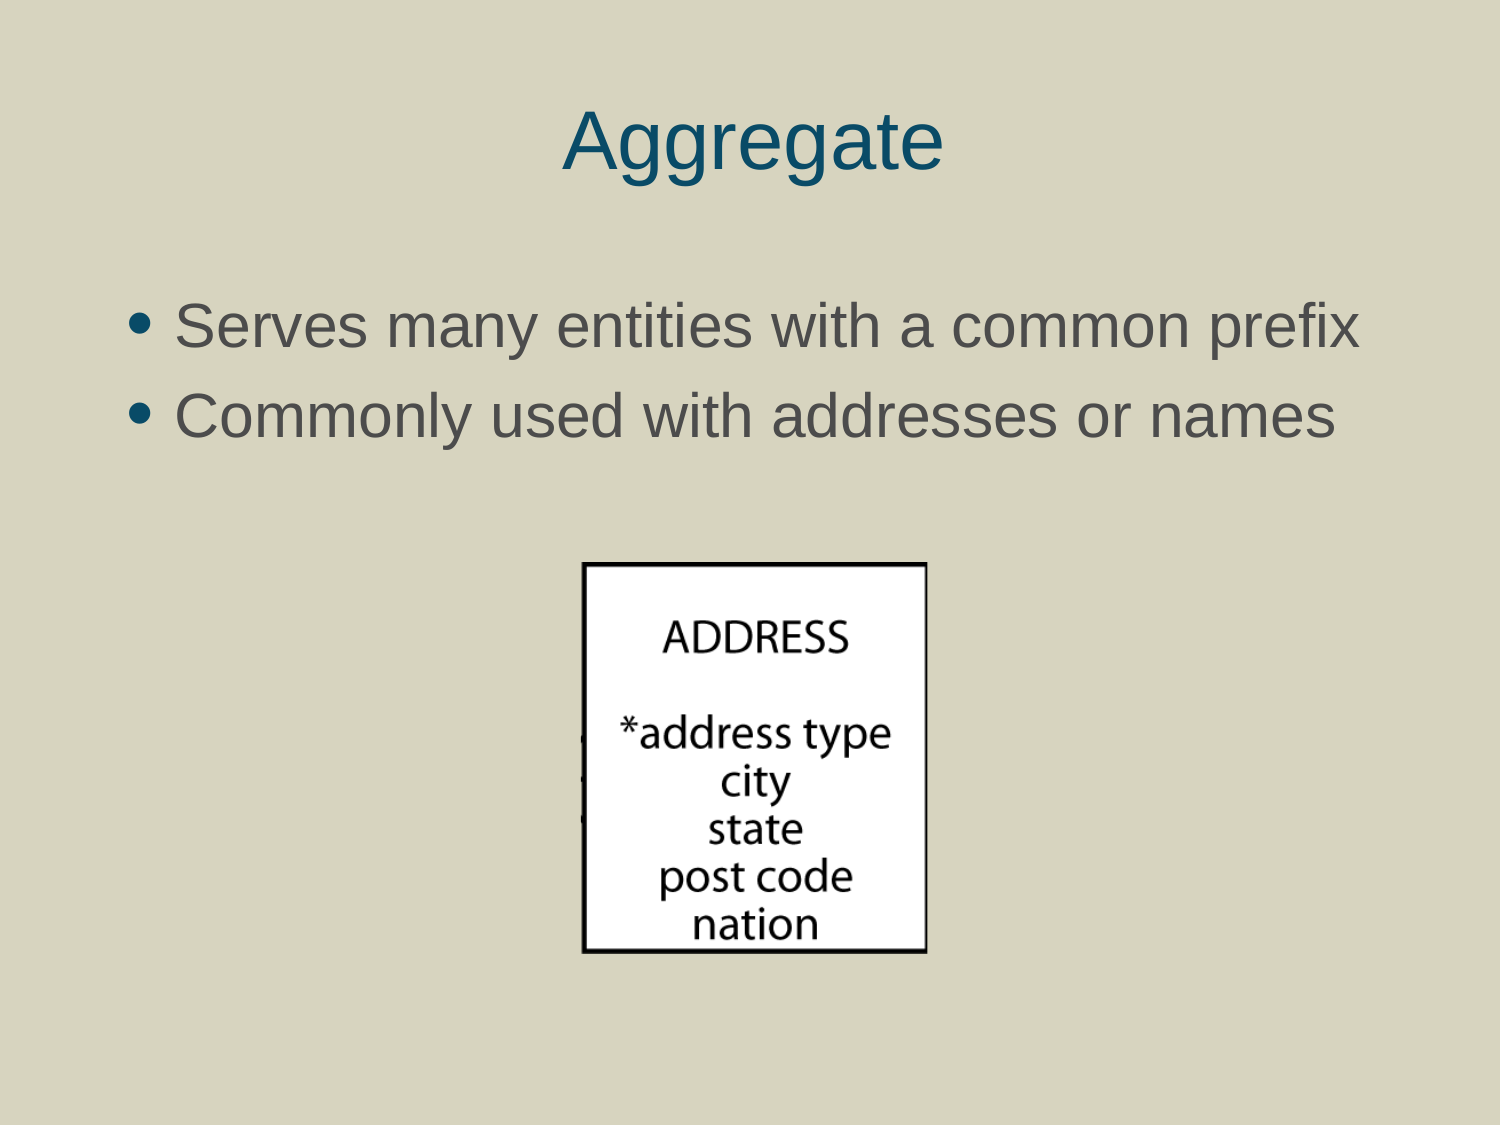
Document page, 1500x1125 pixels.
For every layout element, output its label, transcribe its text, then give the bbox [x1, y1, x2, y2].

list Serves many entities with a common prefix Commonly used with addresses or names [89, 277, 1419, 1021]
picture [580, 562, 928, 954]
title Aggregate [89, 45, 1419, 228]
